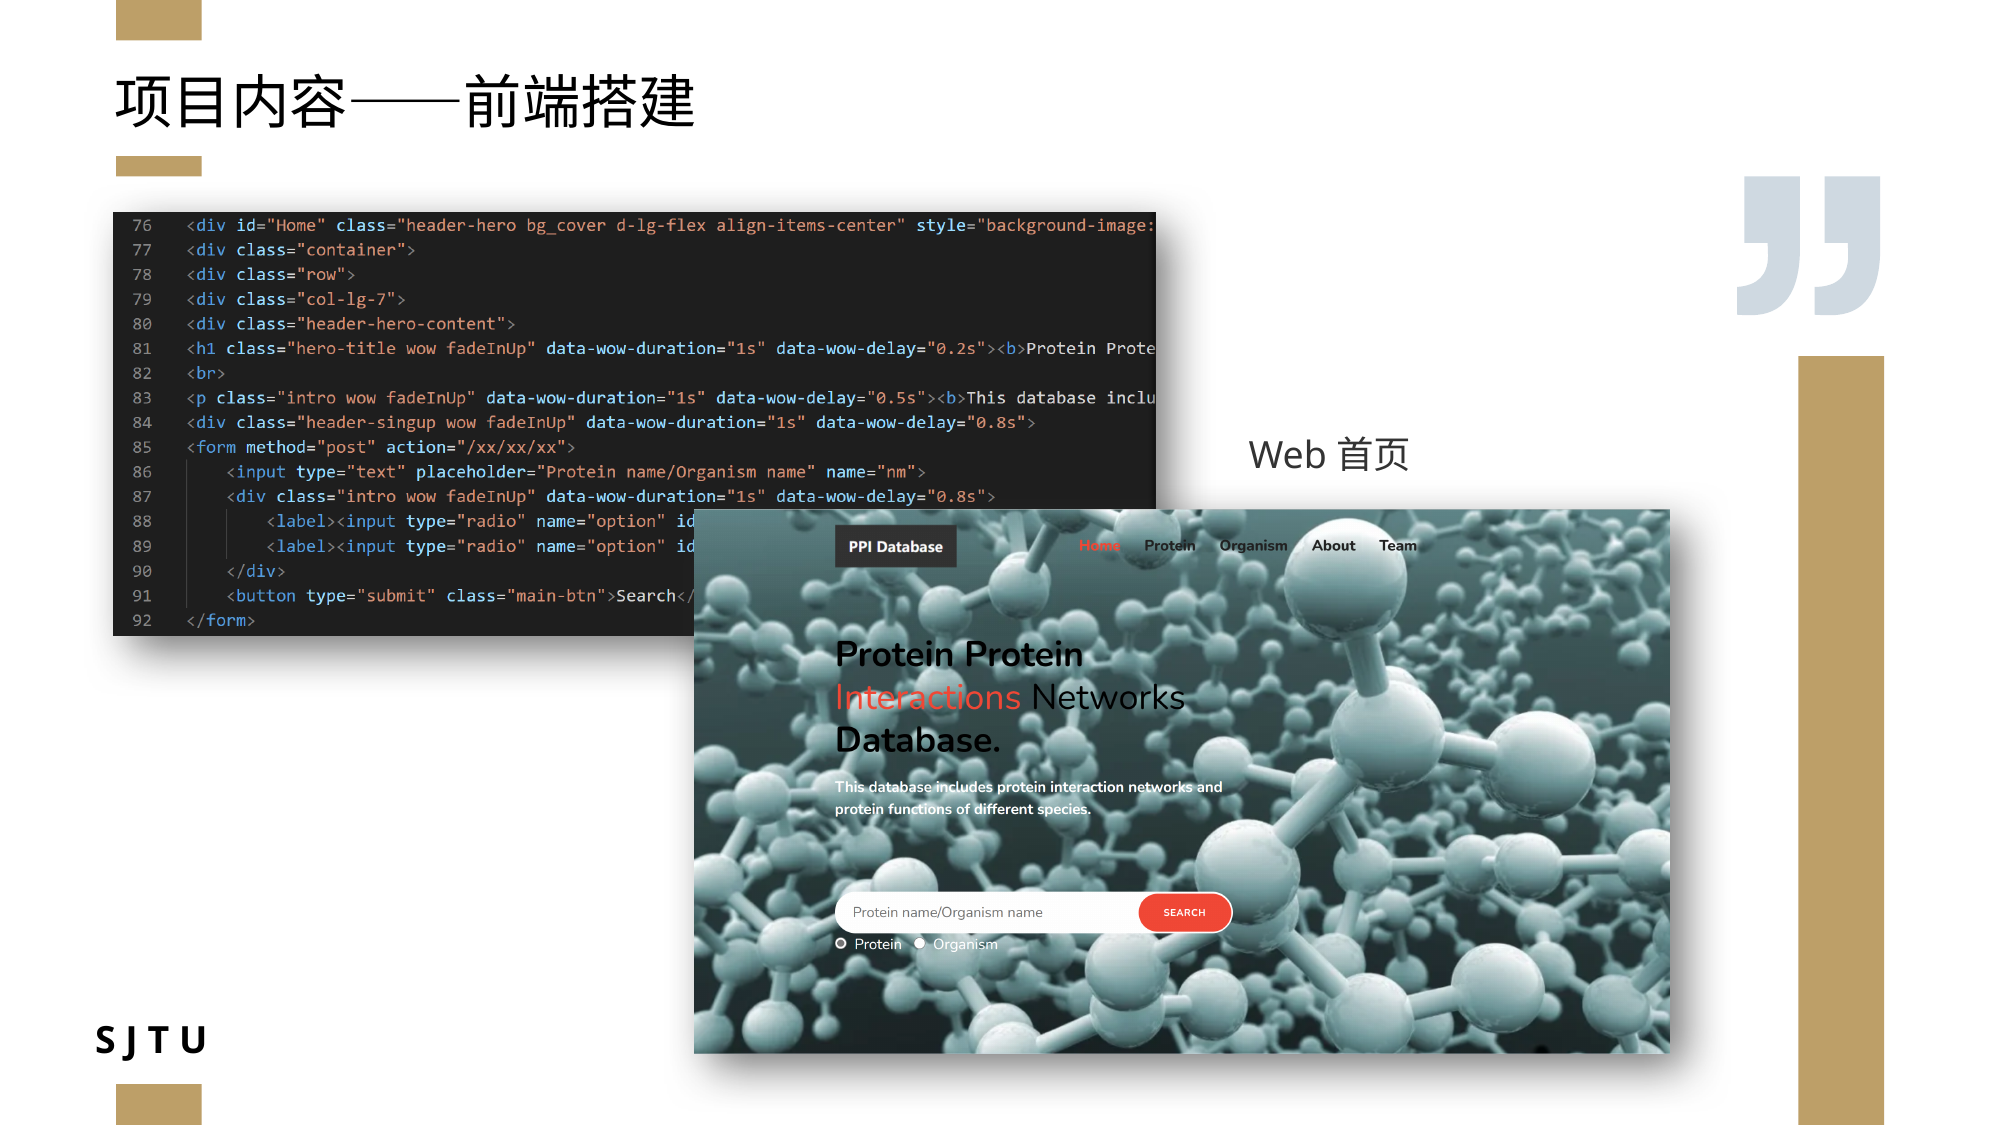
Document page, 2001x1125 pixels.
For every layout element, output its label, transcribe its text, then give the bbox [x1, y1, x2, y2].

text_box Web首页 [1233, 423, 1670, 484]
title 项目内容——前端搭建 [99, 52, 1825, 156]
picture [113, 212, 1670, 1054]
